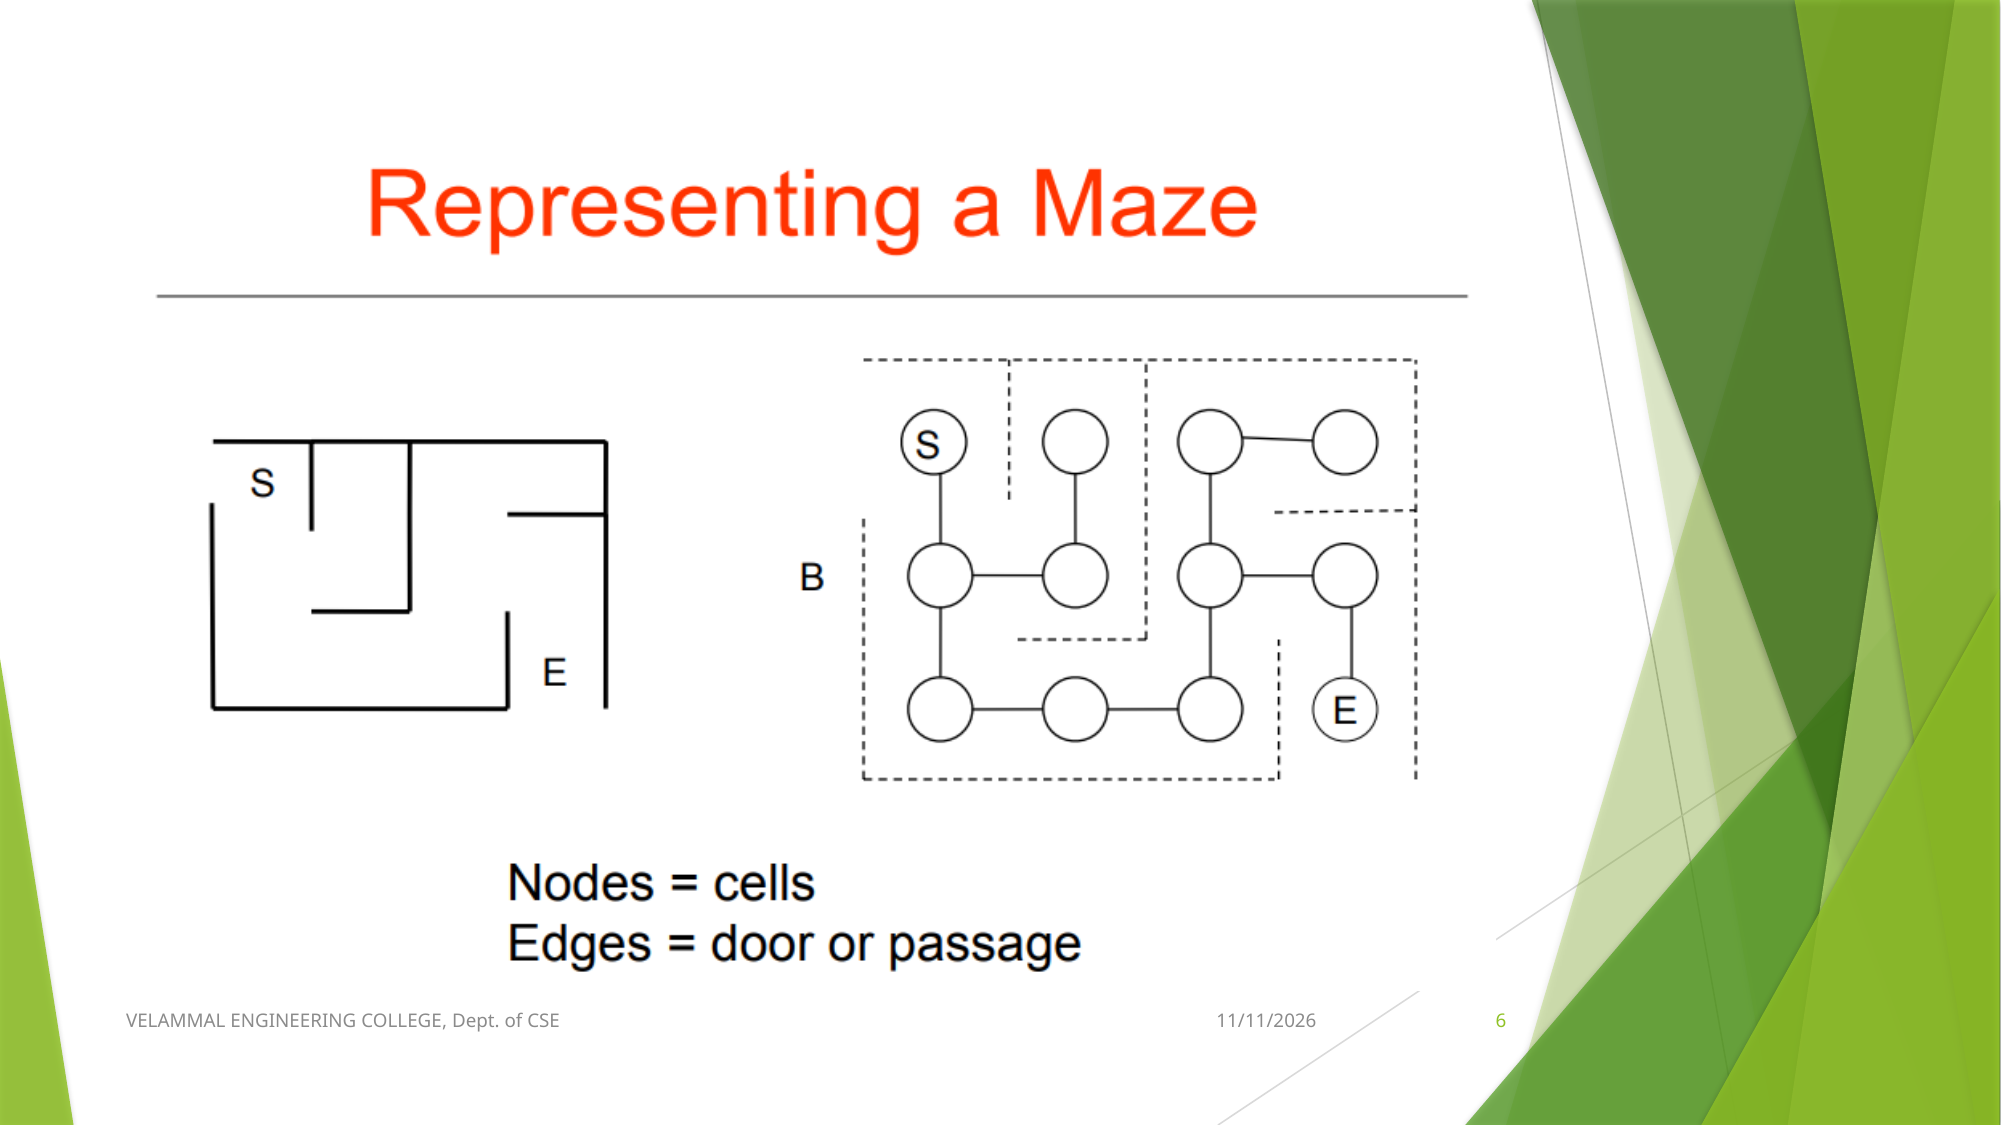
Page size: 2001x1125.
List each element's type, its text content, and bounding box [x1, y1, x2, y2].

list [110, 124, 1497, 992]
footer VELAMMAL ENGINEERING COLLEGE, Dept. of CSE [111, 998, 1145, 1051]
slide_number 6 [1409, 991, 1522, 1051]
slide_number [1181, 999, 1332, 1051]
